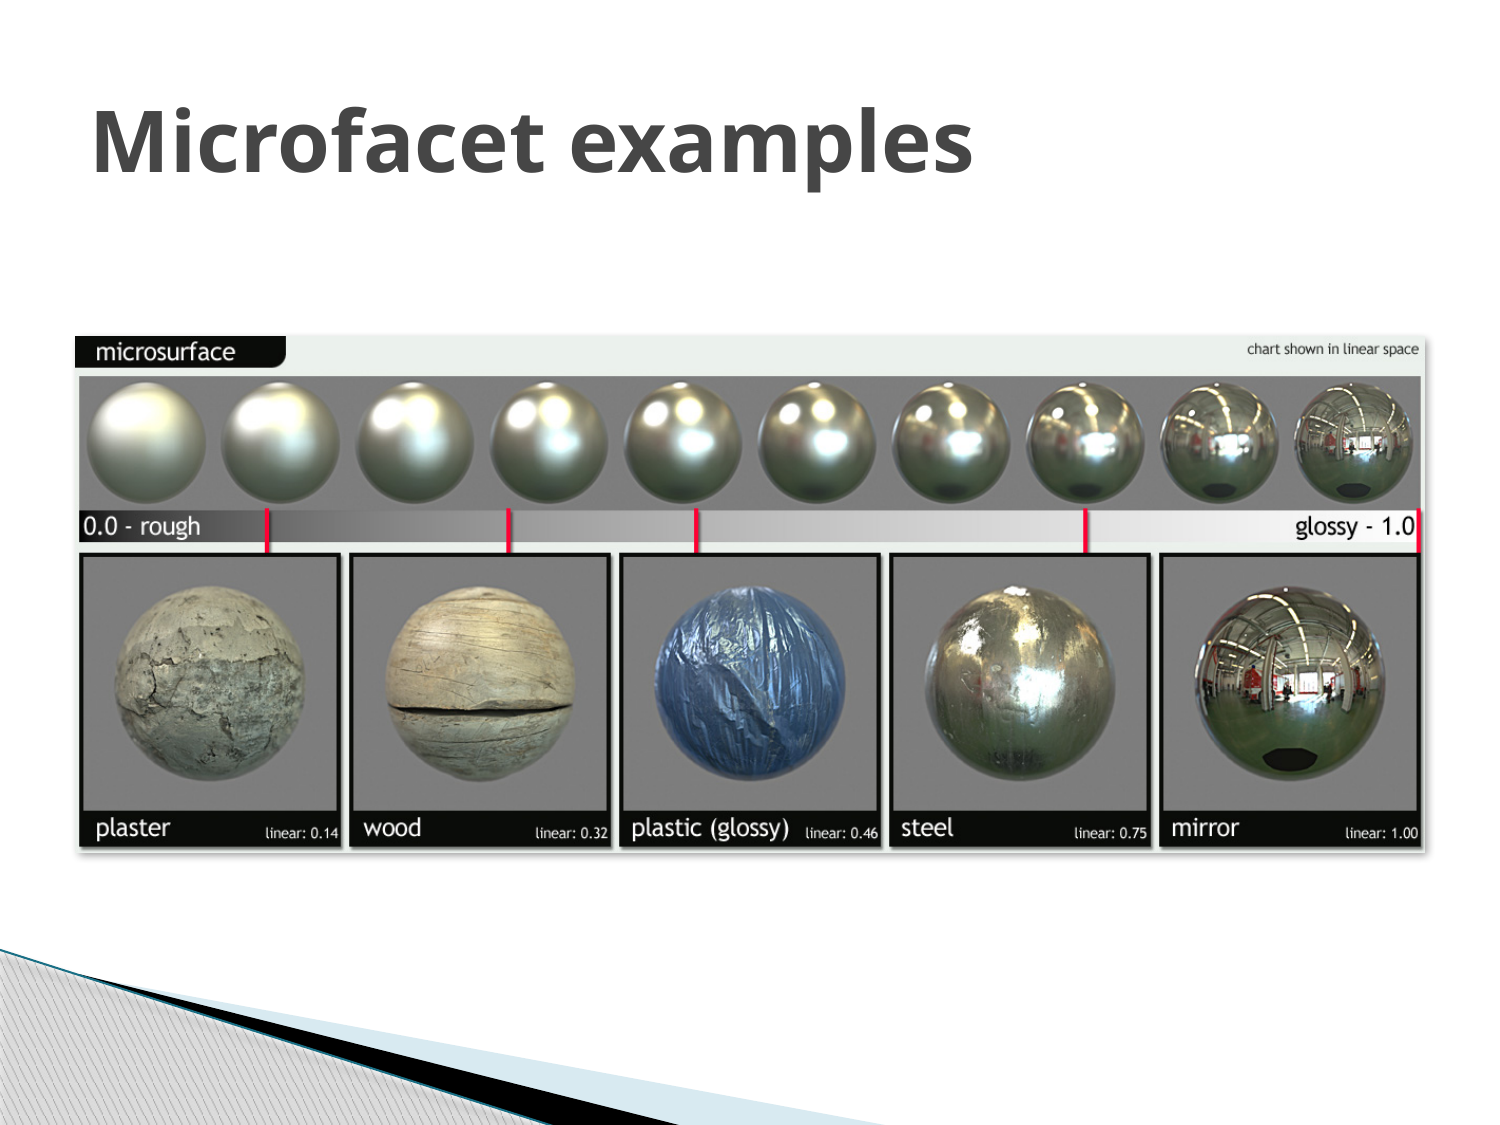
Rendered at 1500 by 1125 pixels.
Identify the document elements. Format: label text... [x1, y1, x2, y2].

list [74, 336, 1426, 853]
title Microfacet examples [75, 45, 1425, 233]
